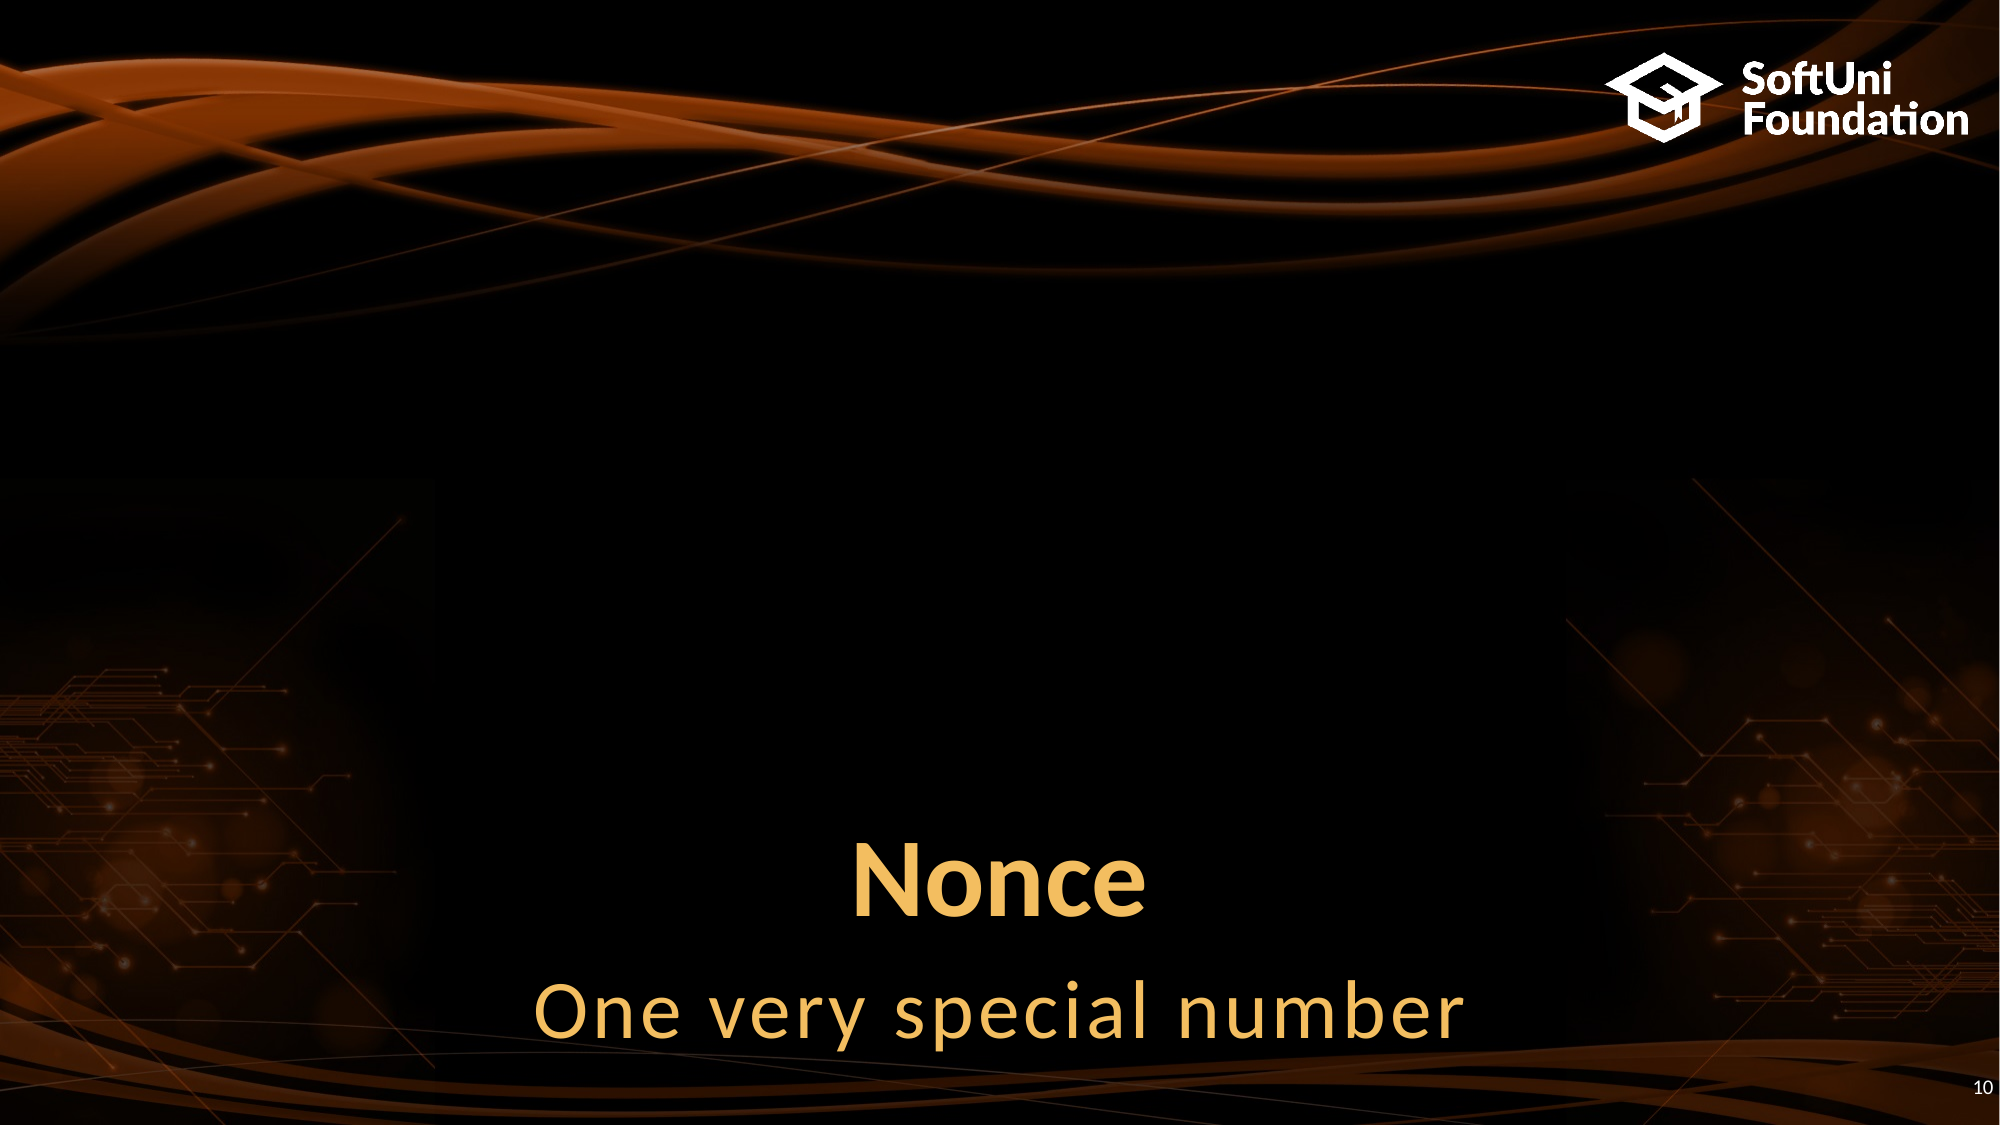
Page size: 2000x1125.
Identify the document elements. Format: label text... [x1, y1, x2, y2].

picture [0, 0, 2000, 1125]
slide_number 10 [1929, 1070, 2000, 1103]
title Nonce [149, 812, 1850, 944]
list One very special number [149, 944, 1850, 1062]
